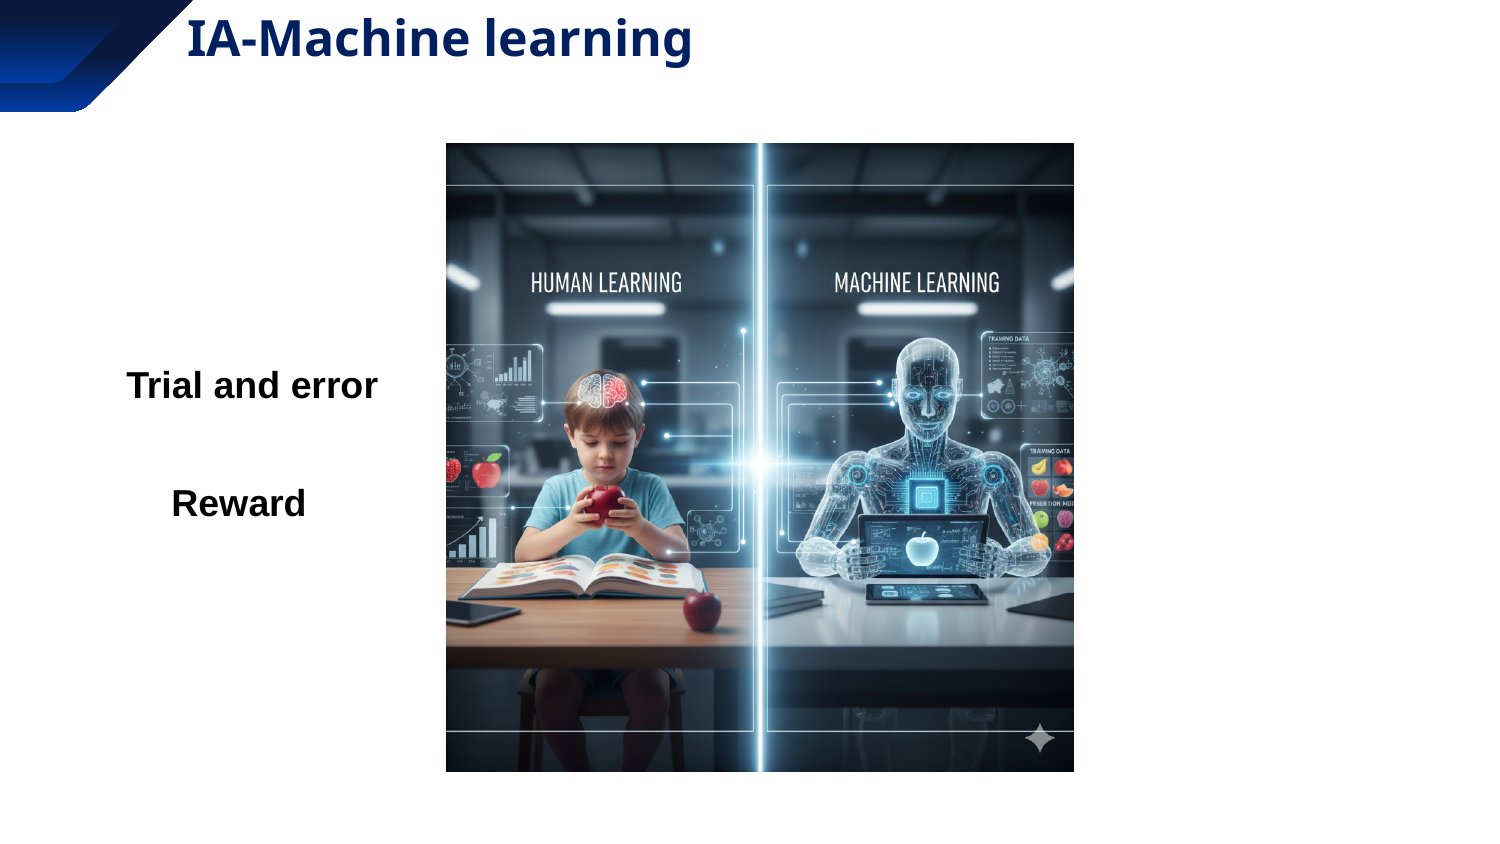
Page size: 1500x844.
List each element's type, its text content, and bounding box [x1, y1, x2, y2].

title IA-Machine learning [172, 0, 1466, 122]
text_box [0, 0, 194, 112]
text_box Reward [156, 471, 338, 532]
picture [446, 143, 1074, 772]
text_box Trial and error [111, 353, 426, 414]
